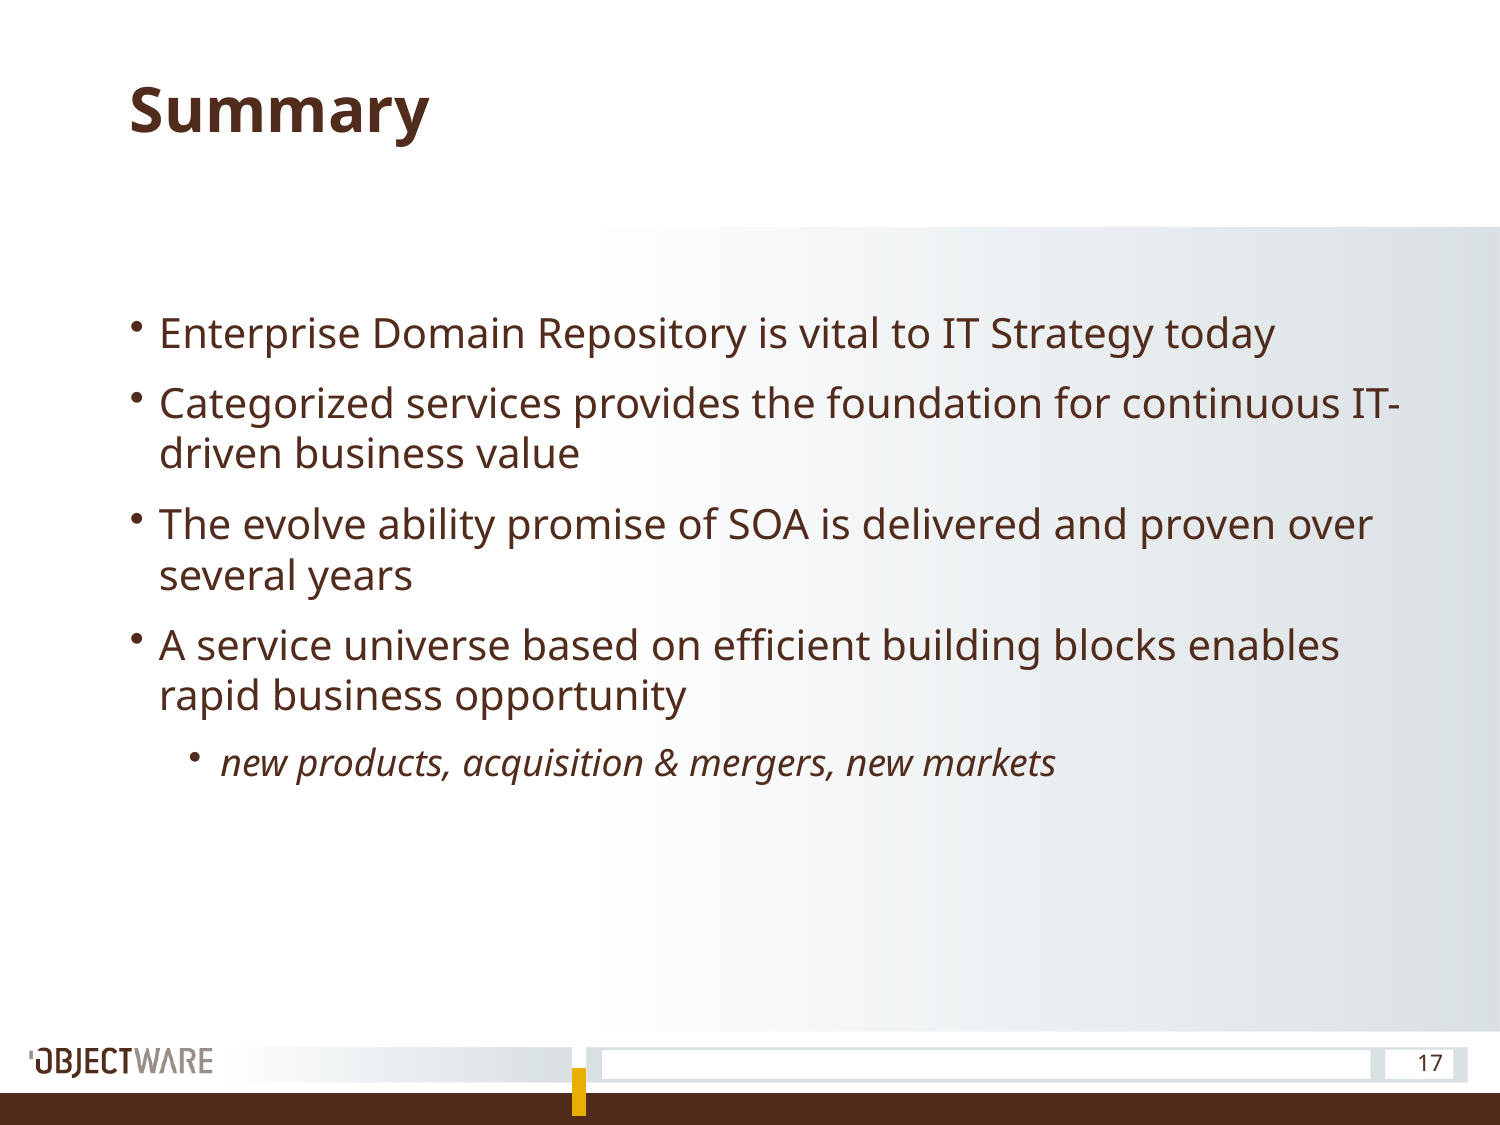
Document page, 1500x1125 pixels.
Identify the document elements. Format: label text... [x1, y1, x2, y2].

picture [0, 227, 1500, 1125]
list Enterprise Domain Repository is vital to IT Strategy today Categorized services provides the foundation for continuous IT-driven business value The evolve ability promise of SOA is delivered and proven over several years A service universe based on efficient building blocks enables rapid business opportunity new products, acquisition & mergers, new markets [114, 227, 1459, 1000]
slide_number 17 [1376, 1049, 1459, 1080]
title Summary [114, 62, 1459, 227]
